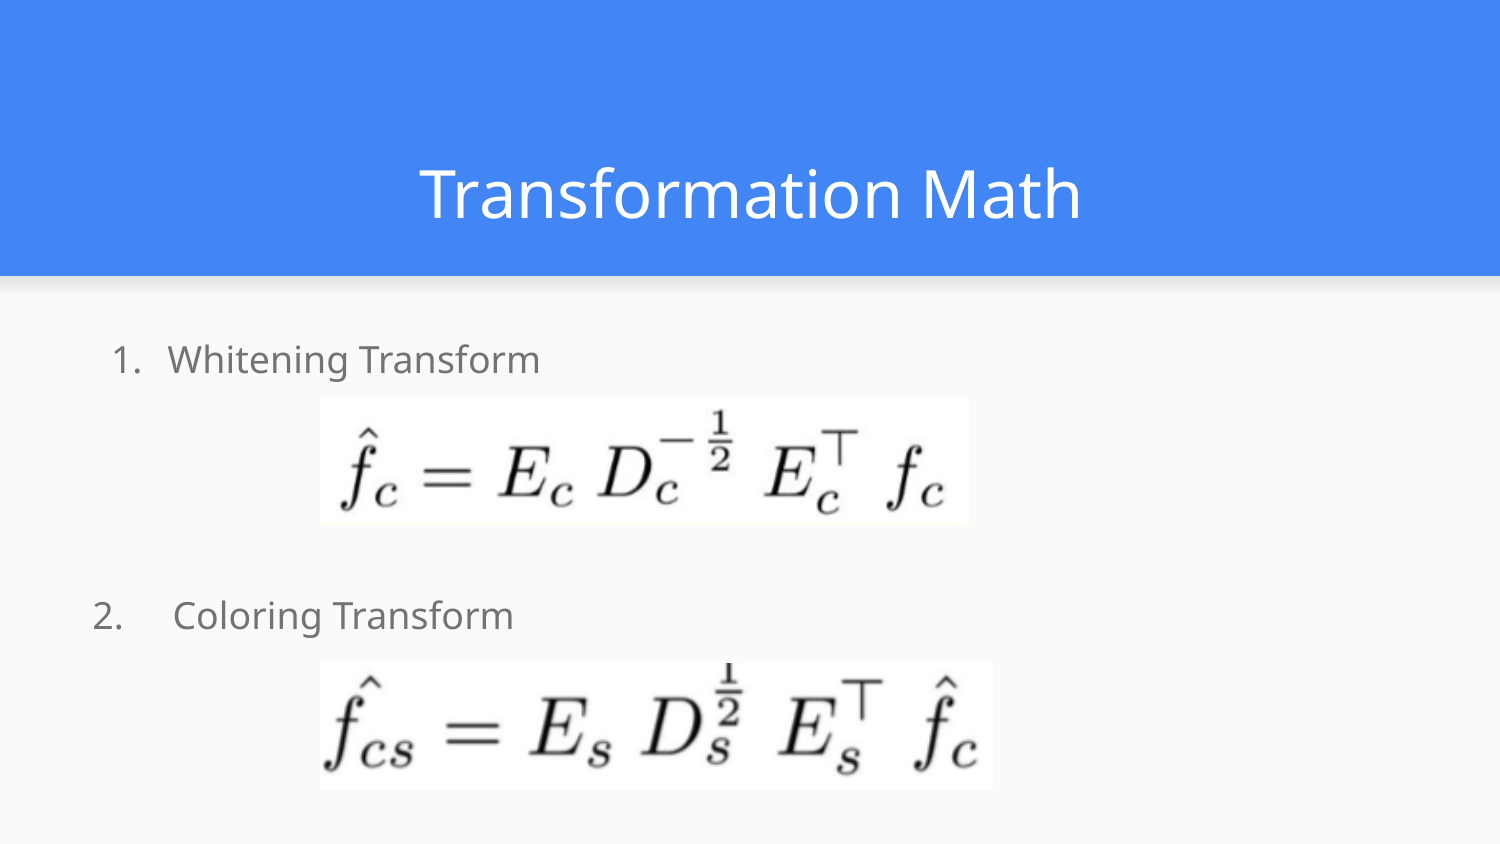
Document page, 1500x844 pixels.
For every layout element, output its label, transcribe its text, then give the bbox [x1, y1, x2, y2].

picture [320, 399, 969, 526]
title Transformation Math [77, 121, 1427, 248]
picture [320, 663, 993, 790]
list Whitening Transform 2. Coloring Transform [77, 314, 1447, 760]
